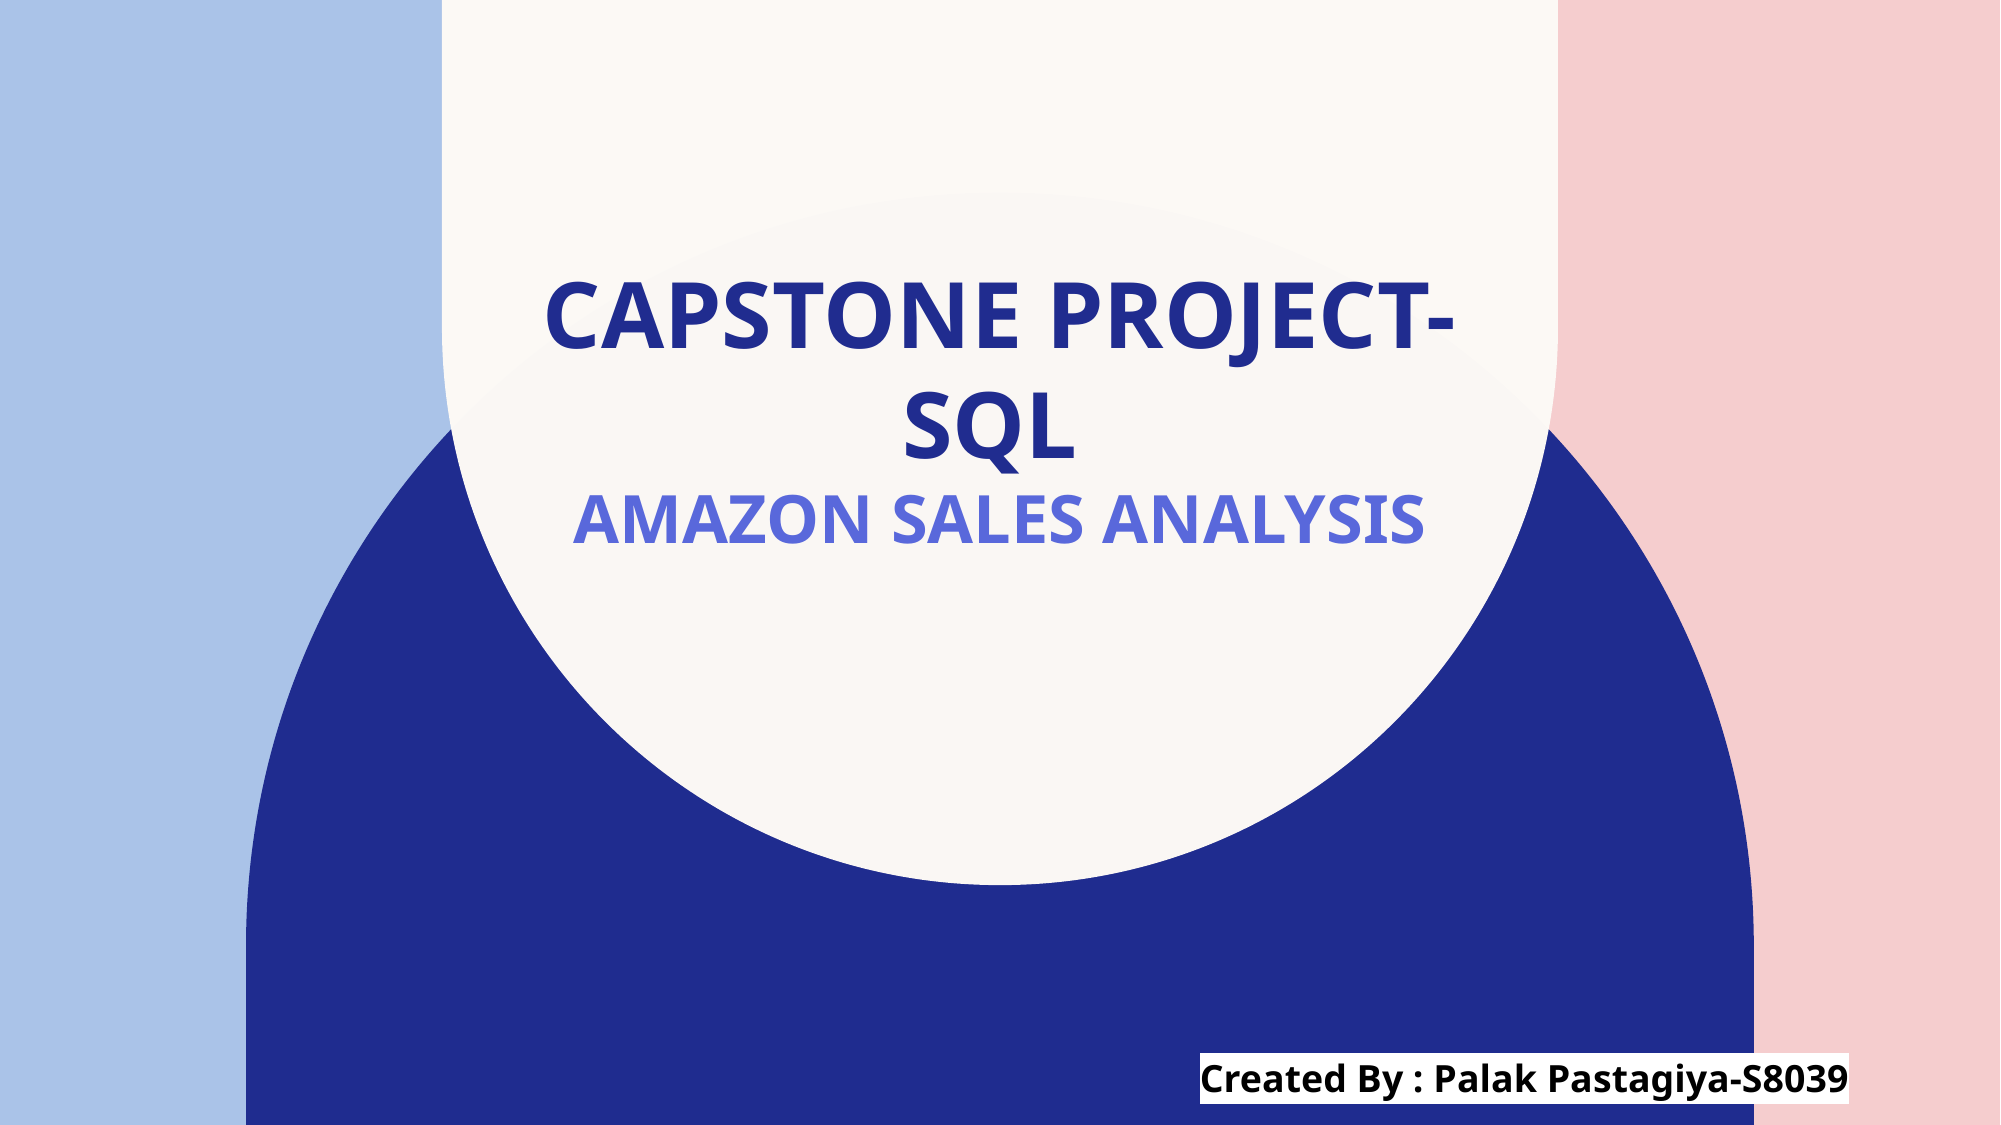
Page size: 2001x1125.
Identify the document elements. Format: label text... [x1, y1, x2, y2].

title Capstone Project-SQL Amazon Sales analysis [475, 132, 1525, 762]
text_box Created By : Palak Pastagiya-S8039 [1185, 1047, 2000, 1125]
